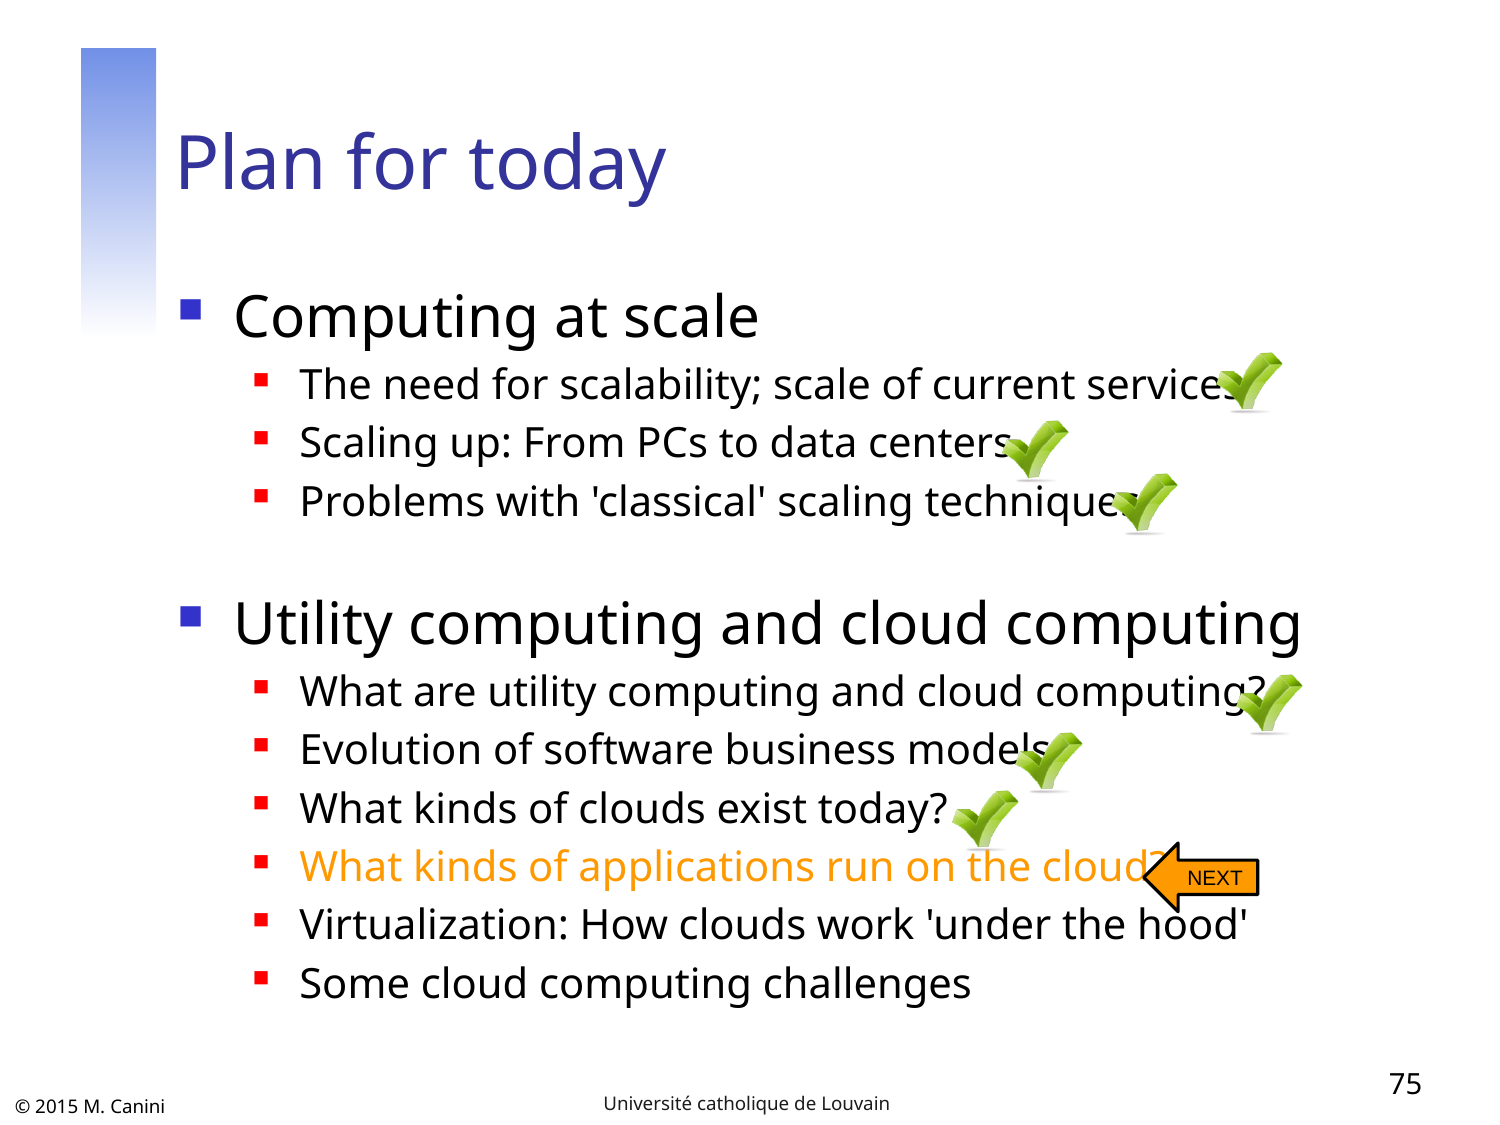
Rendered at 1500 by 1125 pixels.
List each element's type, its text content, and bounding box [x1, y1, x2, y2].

picture [1226, 663, 1308, 746]
list Computing at scale The need for scalability; scale of current services Scaling up: From PCs to data centers Problems with 'classical' scaling techniques Utility computing and cloud computing What are utility computing and cloud computing? Evolution of software business models What kinds of clouds exist today? What kinds of applications run on the cloud? Virtualization: How clouds work 'under the hood' Some cloud computing challenges [162, 271, 1452, 1016]
slide_number 75 [1124, 1037, 1438, 1113]
picture [991, 410, 1074, 493]
picture [941, 722, 1088, 863]
title Plan for today [158, 49, 1438, 213]
picture [1205, 341, 1288, 424]
picture [1101, 463, 1183, 546]
footer Université catholique de Louvain [512, 1083, 987, 1125]
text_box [1143, 842, 1259, 912]
